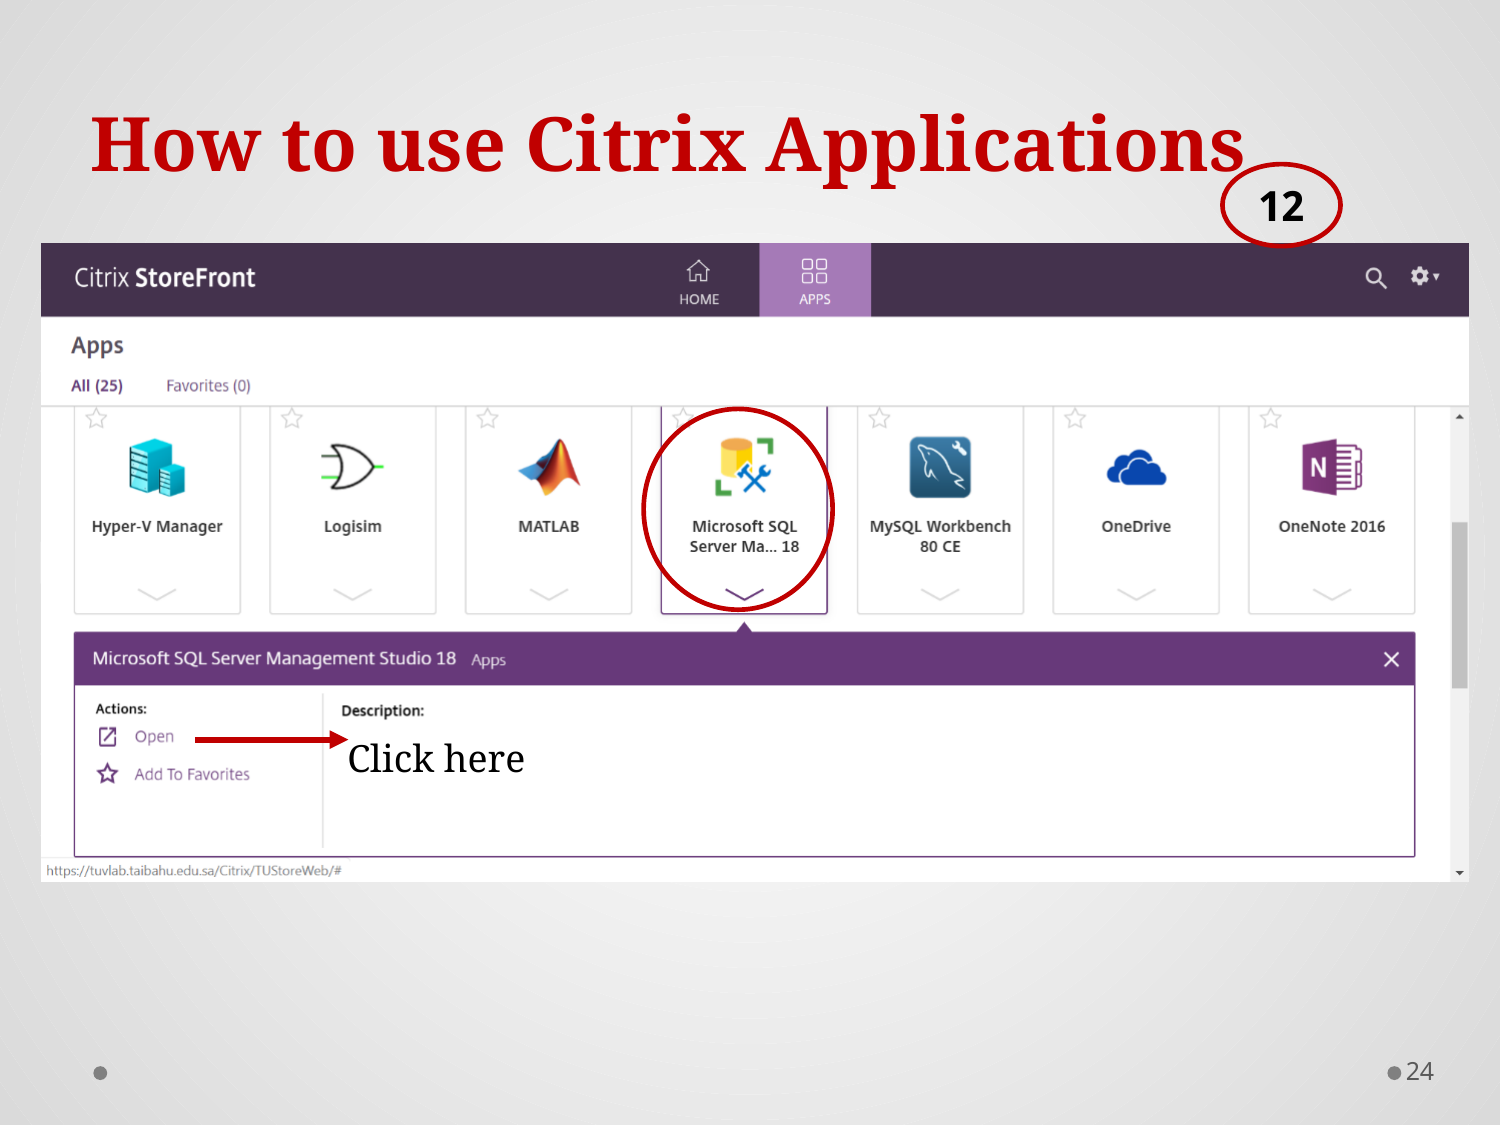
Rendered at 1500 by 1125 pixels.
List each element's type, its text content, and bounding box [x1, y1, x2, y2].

title How to use Citrix Applications [75, 19, 1425, 195]
text_box 12 [1220, 161, 1343, 241]
slide_number 24 [1401, 1042, 1494, 1103]
picture [41, 243, 1470, 882]
